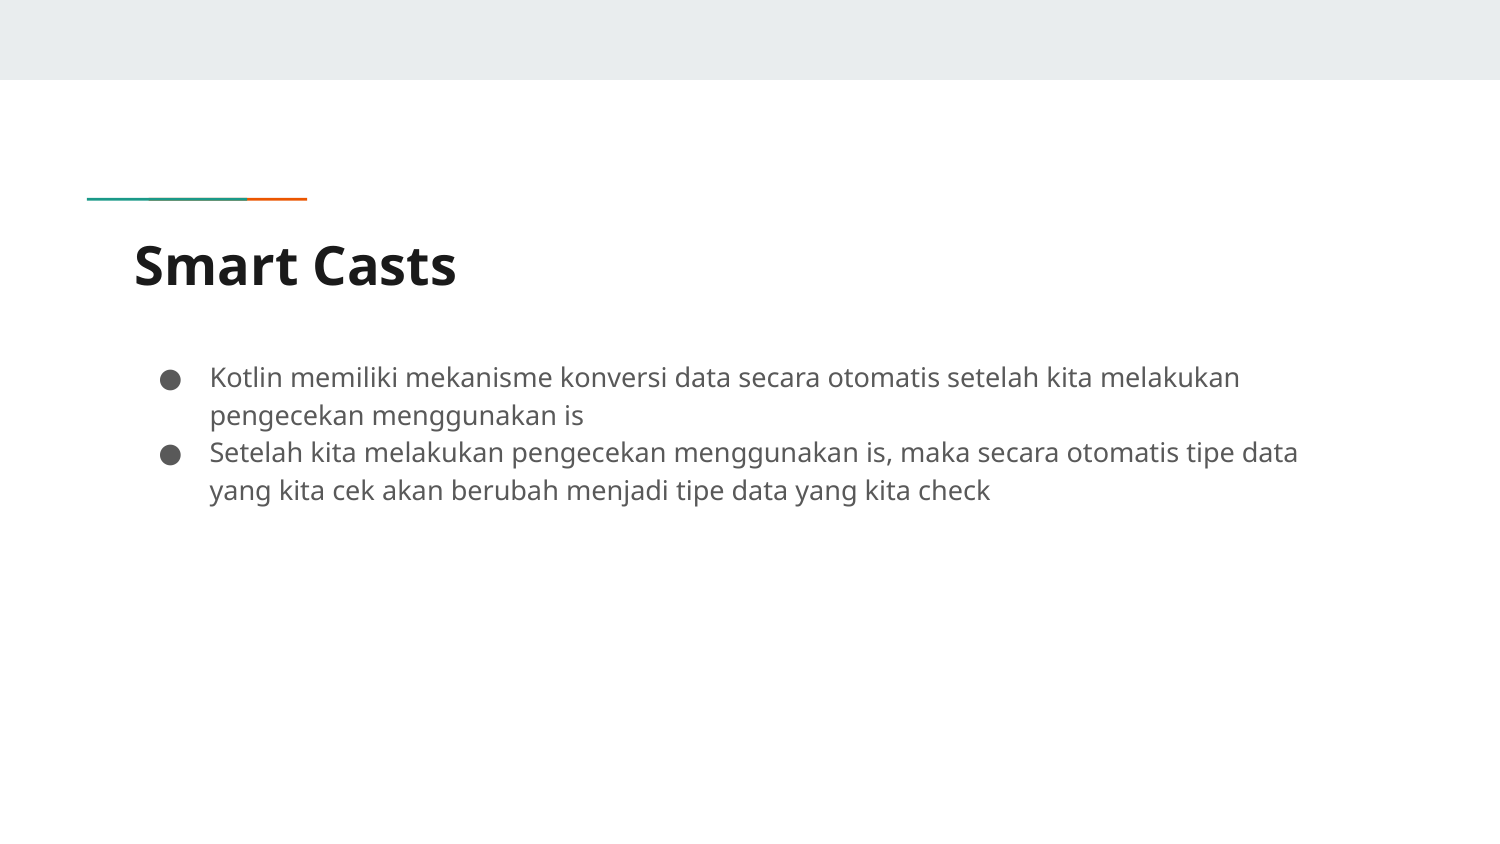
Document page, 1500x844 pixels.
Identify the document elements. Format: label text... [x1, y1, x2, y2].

title Smart Casts [119, 216, 1381, 305]
list Kotlin memiliki mekanisme konversi data secara otomatis setelah kita melakukan pengecekan menggunakan is Setelah kita melakukan pengecekan menggunakan is, maka secara otomatis tipe data yang kita cek akan berubah menjadi tipe data yang kita check [119, 341, 1381, 712]
